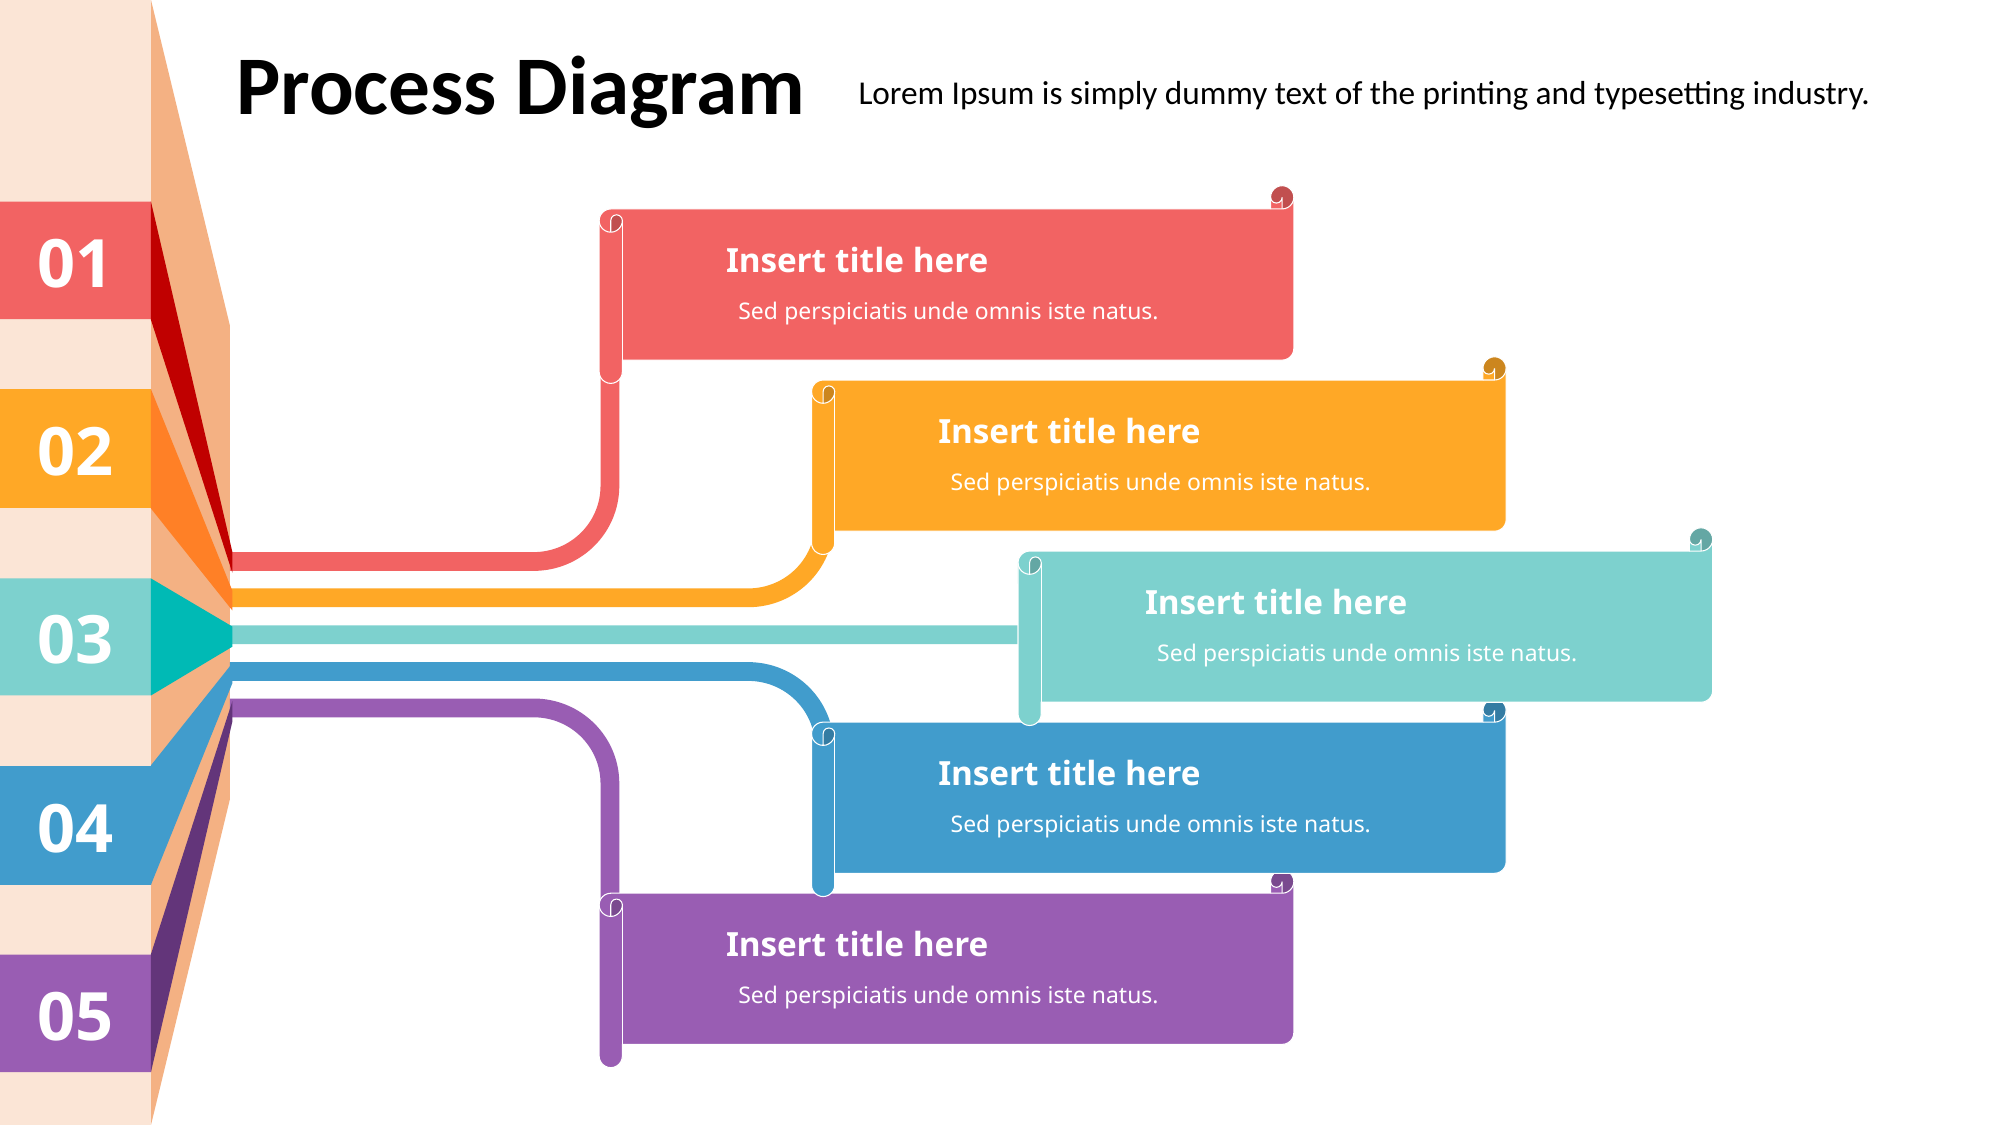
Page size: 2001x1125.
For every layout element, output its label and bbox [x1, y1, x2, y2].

text_box [843, 64, 1886, 119]
text_box [221, 24, 821, 139]
text_box [0, 0, 1714, 1125]
